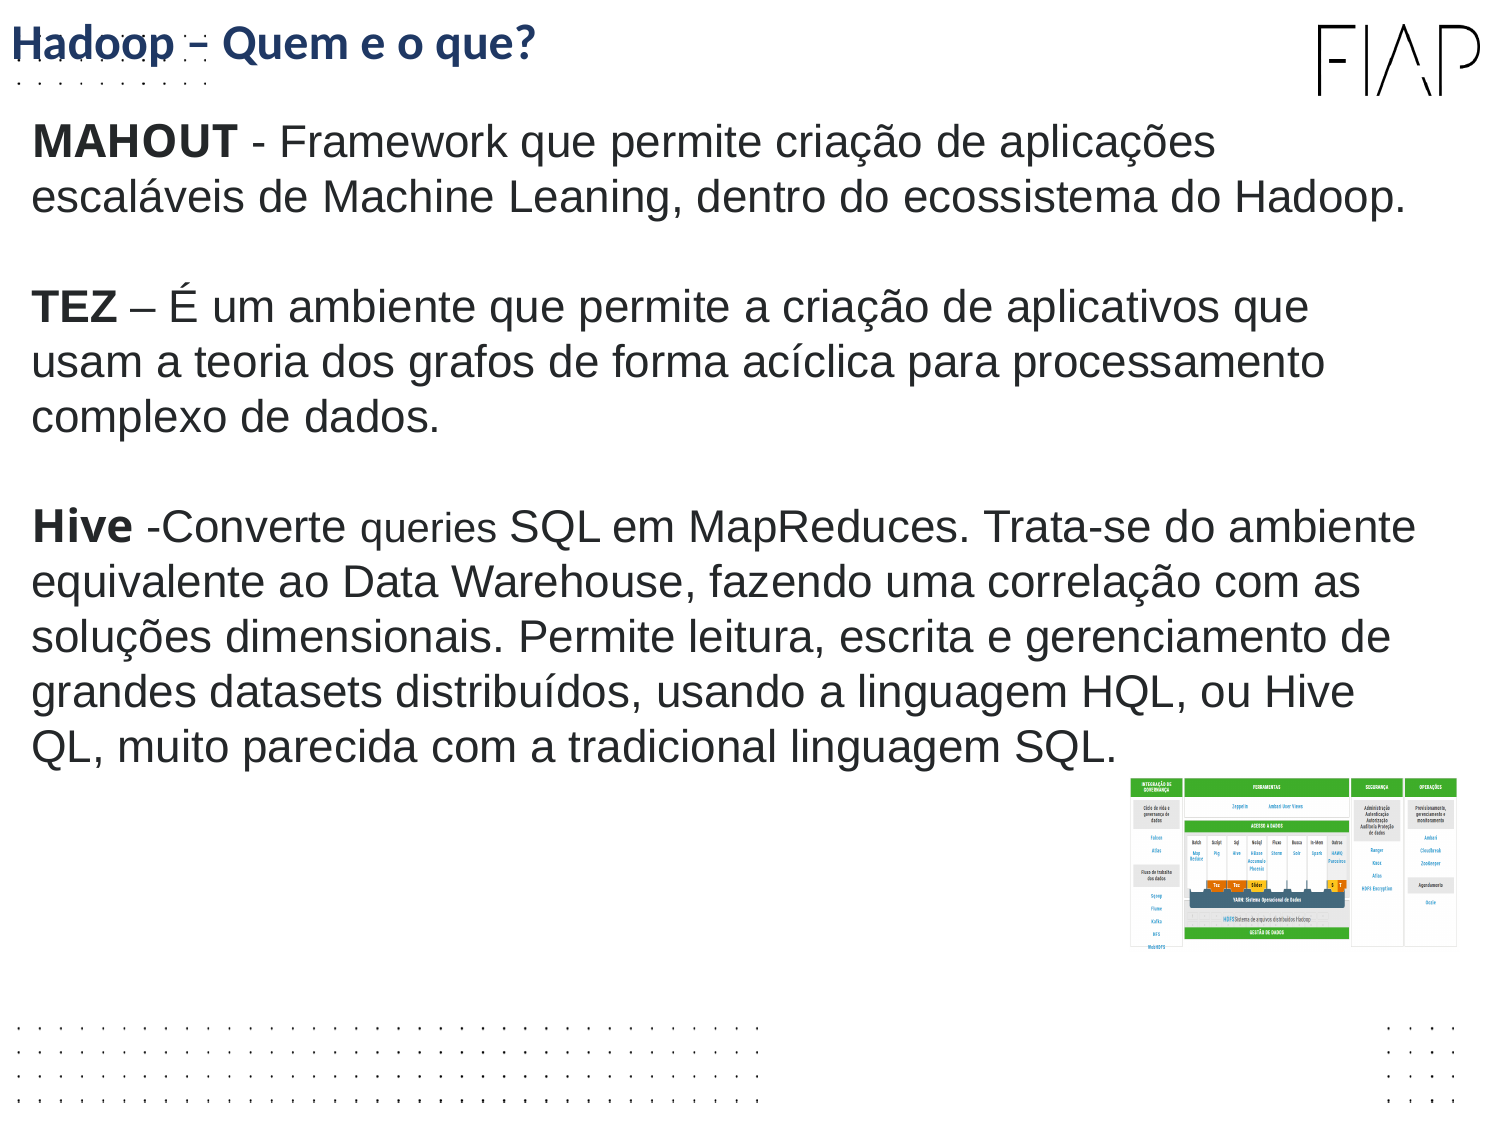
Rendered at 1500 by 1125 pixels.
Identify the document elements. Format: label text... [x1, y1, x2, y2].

picture [1383, 1025, 1454, 1103]
picture [17, 76, 206, 104]
picture [1128, 776, 1460, 952]
picture [17, 1025, 758, 1103]
text_box Hadoop – Quem e o que? [0, 3, 632, 76]
picture [1318, 24, 1480, 96]
text_box MAHOUT - Framework que permite criação de aplicações escaláveis de Machine Leaning, dentro do ecossistema do Hadoop. TEZ – É um ambiente que permite a criação de aplicativos que usam a teoria dos grafos de forma acíclica para processamento complexo de dados. Hive -Converte queries SQL em MapReduces. Trata-se do ambiente equivalente ao Data Warehouse, fazendo uma correlação com as soluções dimensionais. Permite leitura, escrita e gerenciamento de grandes datasets distribuídos, usando a linguagem HQL, ou Hive QL, muito parecida com a tradicional linguagem SQL. [16, 104, 1446, 944]
